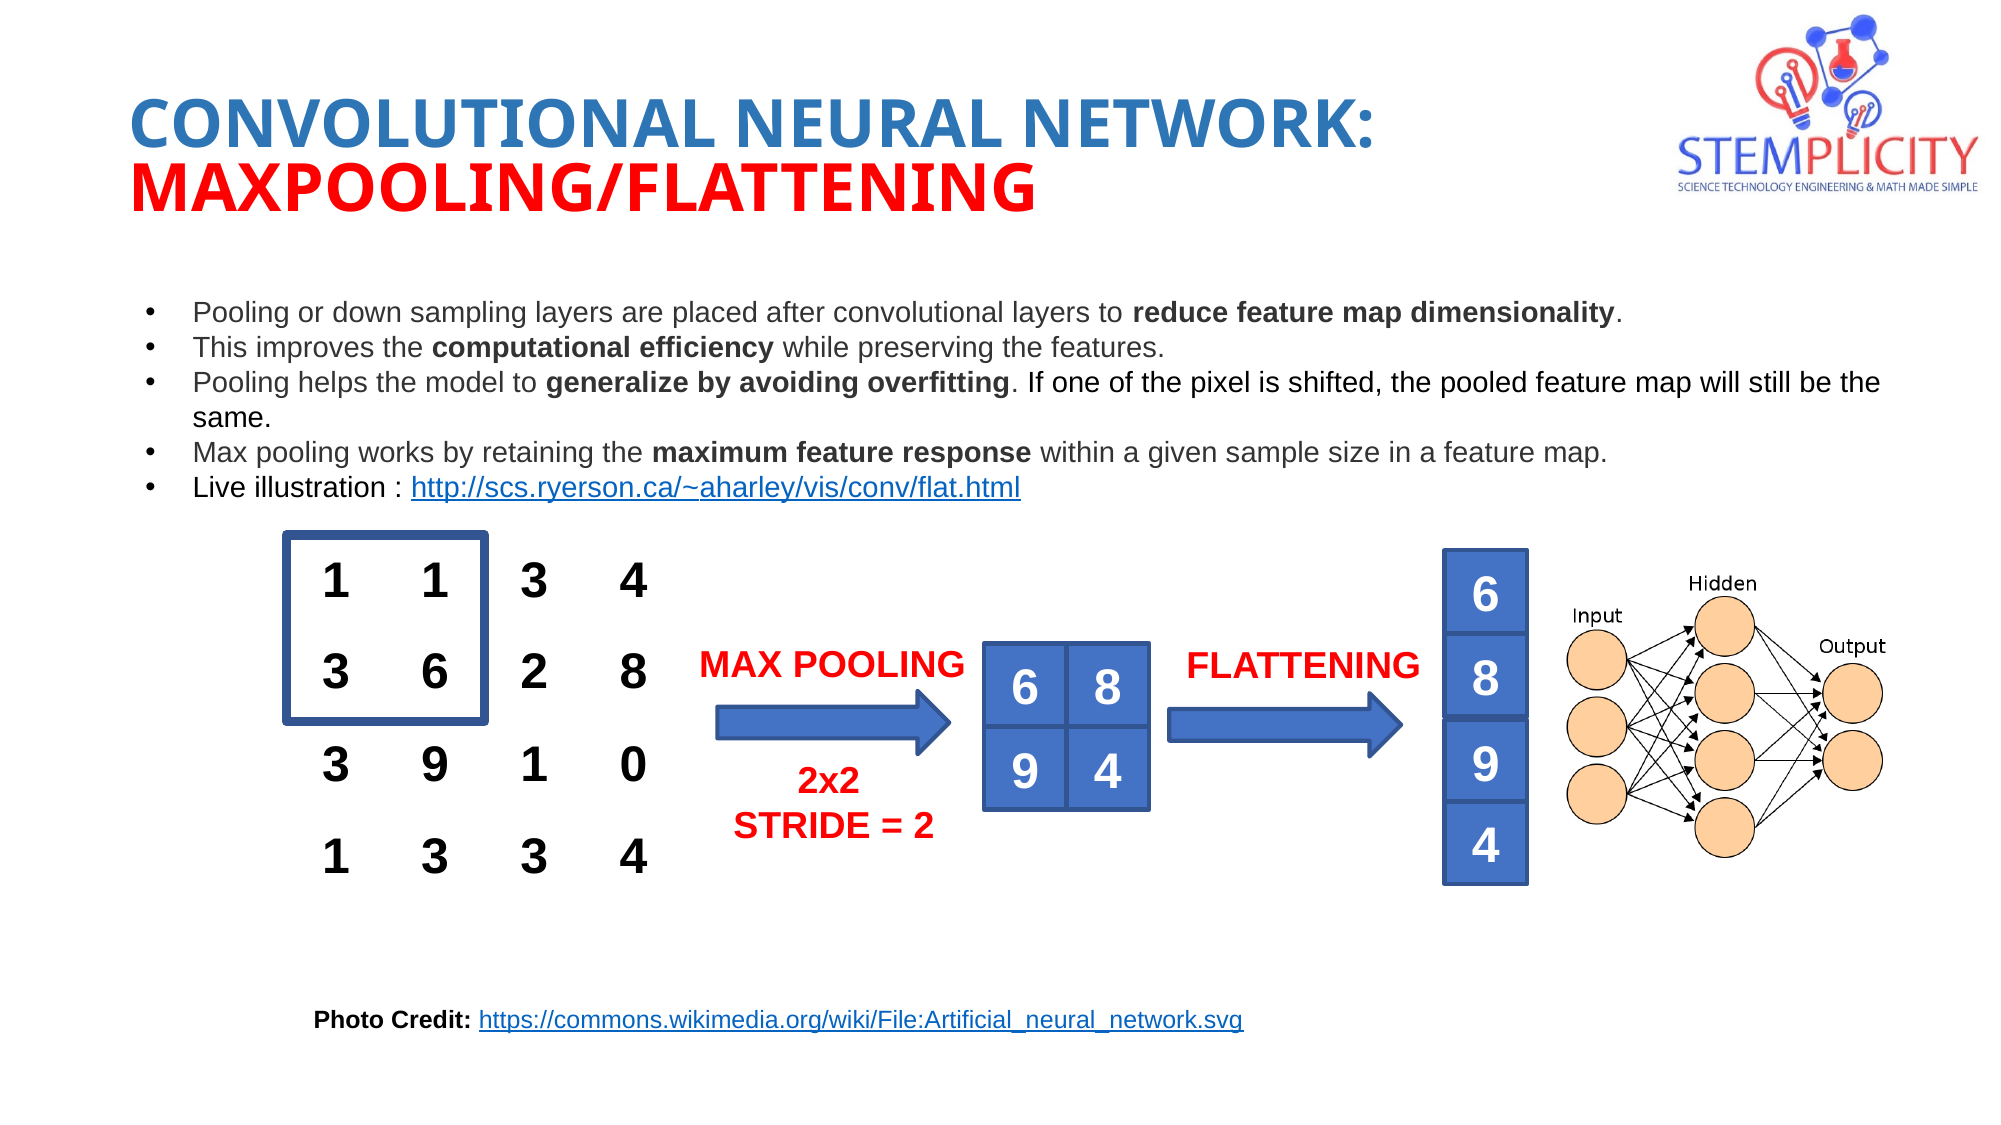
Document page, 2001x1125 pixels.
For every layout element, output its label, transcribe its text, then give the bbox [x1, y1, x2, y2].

text_box 9 [1442, 718, 1529, 799]
text_box Photo Credit: https://commons.wikimedia.org/wiki/File:Artificial_neural_network.svg [298, 996, 1779, 1072]
text_box 8 [1064, 641, 1151, 725]
text_box [715, 693, 952, 748]
text_box 6 [1442, 548, 1529, 632]
text_box FLATTENING [1171, 633, 1437, 694]
table_cell 1 [286, 811, 385, 902]
table_header 3 [487, 535, 584, 626]
text_box 9 [982, 725, 1064, 812]
table_cell 1 [485, 717, 584, 811]
table_cell 3 [286, 724, 385, 811]
picture [1670, 7, 1986, 201]
text_box [284, 533, 487, 724]
text_box 6 [982, 641, 1064, 725]
text_box CONVOLUTIONAL NEURAL NETWORK: MAXPOOLING/FLATTENING [114, 118, 1414, 203]
text_box [1167, 694, 1404, 759]
picture [1554, 565, 1896, 870]
table_cell 8 [584, 626, 683, 717]
table_cell 2 [487, 626, 584, 717]
text_box 4 [1442, 799, 1529, 886]
text_box [114, 95, 1089, 118]
text_box MAX POOLING [684, 632, 982, 693]
text_box 4 [1064, 725, 1151, 812]
text_box Pooling or down sampling layers are placed after convolutional layers to reduce feature map dimensionality. This improves the computational efficiency while preserving the features. Pooling helps the model to generalize by avoiding overfitting. If one of the pixel is shifted, the pooled feature map will still be the same. Max pooling works by retaining the maximum feature response within a given sample size in a feature map. Live illustration : http://scs.ryerson.ca/~aharley/vis/conv/flat.html [130, 286, 1947, 511]
table_cell 0 [584, 717, 683, 811]
text_box 8 [1442, 632, 1529, 718]
table_cell 9 [385, 724, 485, 811]
table_cell 3 [485, 811, 584, 902]
table_cell 4 [584, 811, 683, 902]
table_cell 3 [385, 811, 485, 902]
text_box 2x2 STRIDE = 2 [718, 748, 950, 853]
table_header 4 [584, 535, 683, 626]
